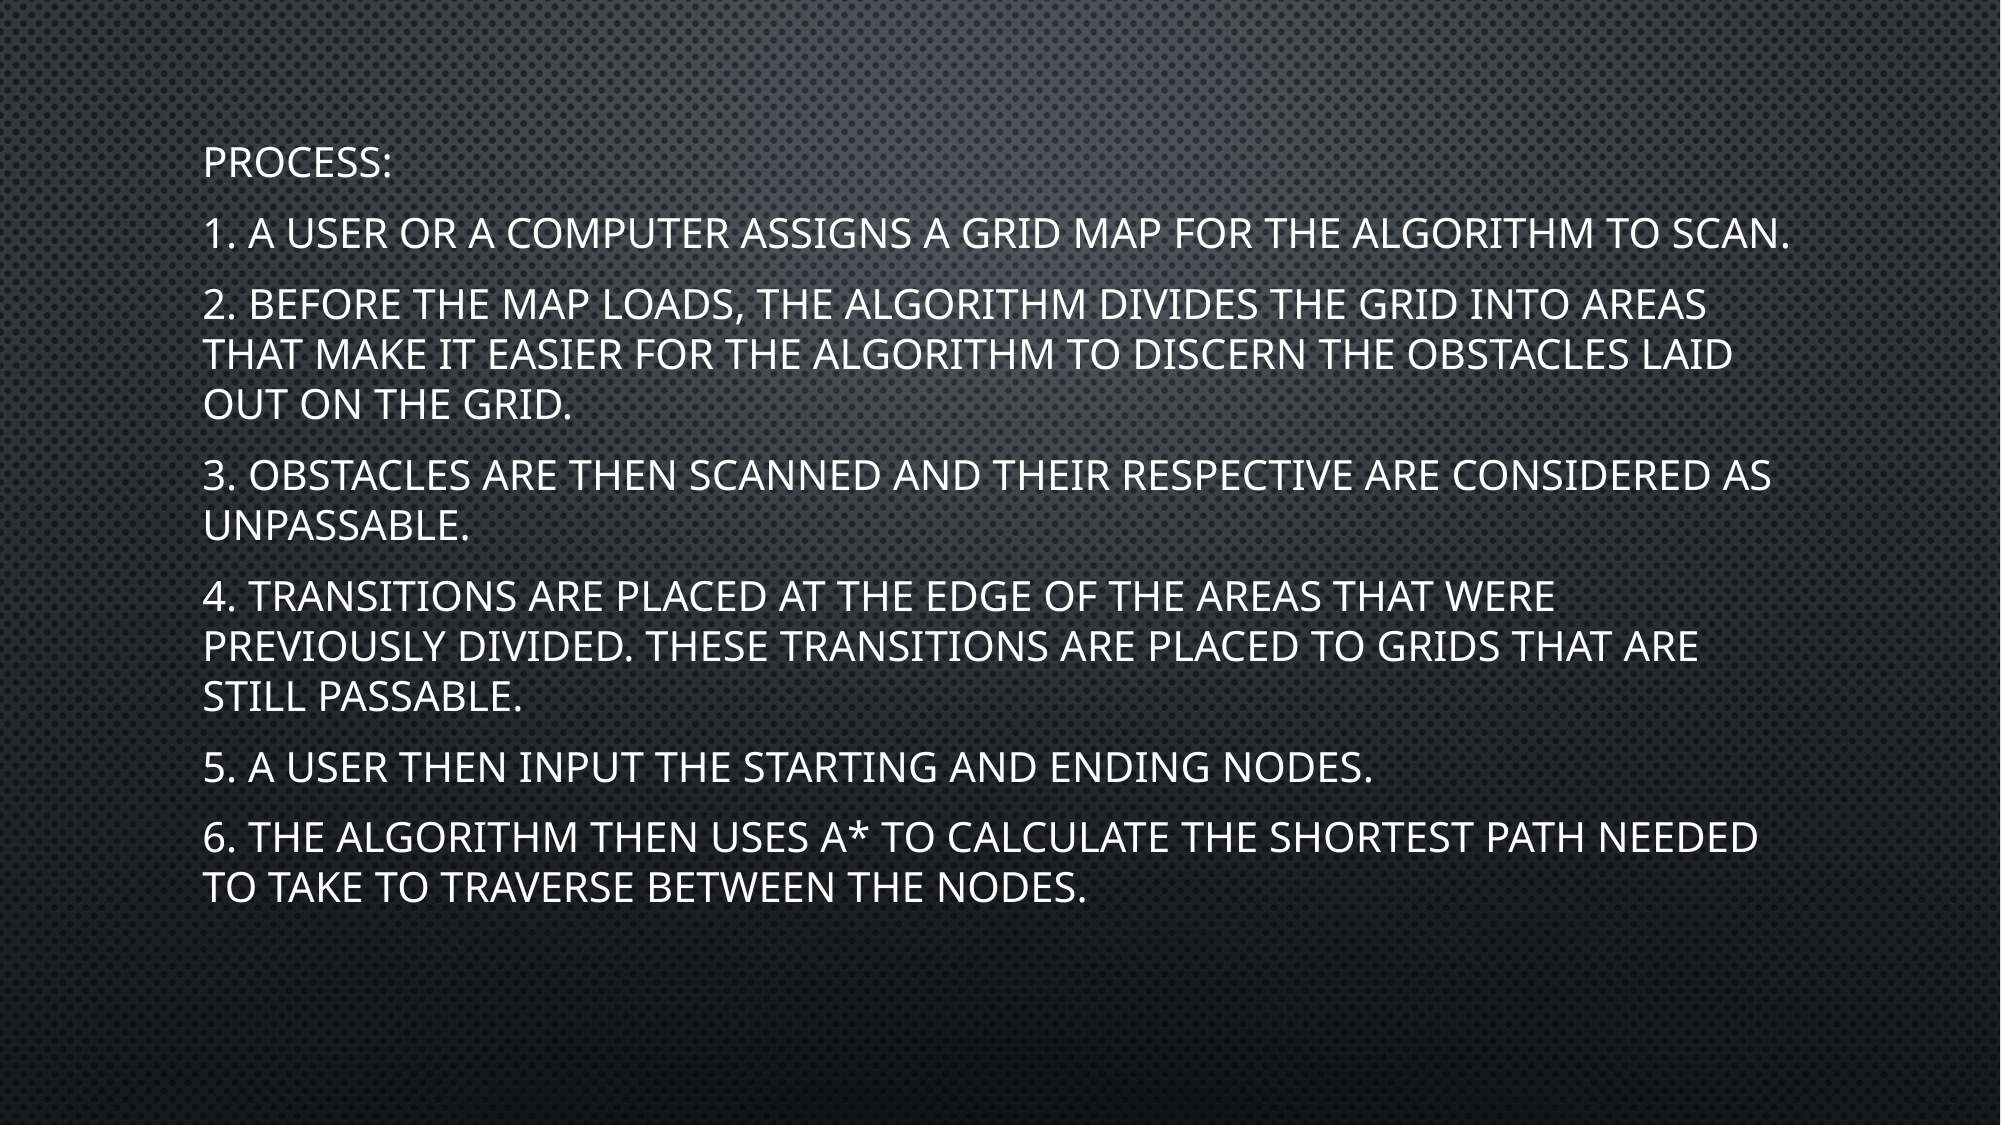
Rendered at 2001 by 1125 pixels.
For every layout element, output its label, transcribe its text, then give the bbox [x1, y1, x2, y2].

list Process: 1. A user or a computer assigns a grid map for the algorithm to scan. 2. Before the map loads, the algorithm divides the grid into areas that make it easier for the algorithm to discern the obstacles laid out on the grid. 3. Obstacles are then scanned and their respective are considered as unpassable. 4. Transitions are placed at the edge of the areas that were previously divided. These transitions are placed to grids that are still passable. 5. A user then input the starting and ending nodes. 6. The algorithm then uses A* to calculate the shortest path needed to take to traverse between the nodes. [187, 97, 1813, 950]
